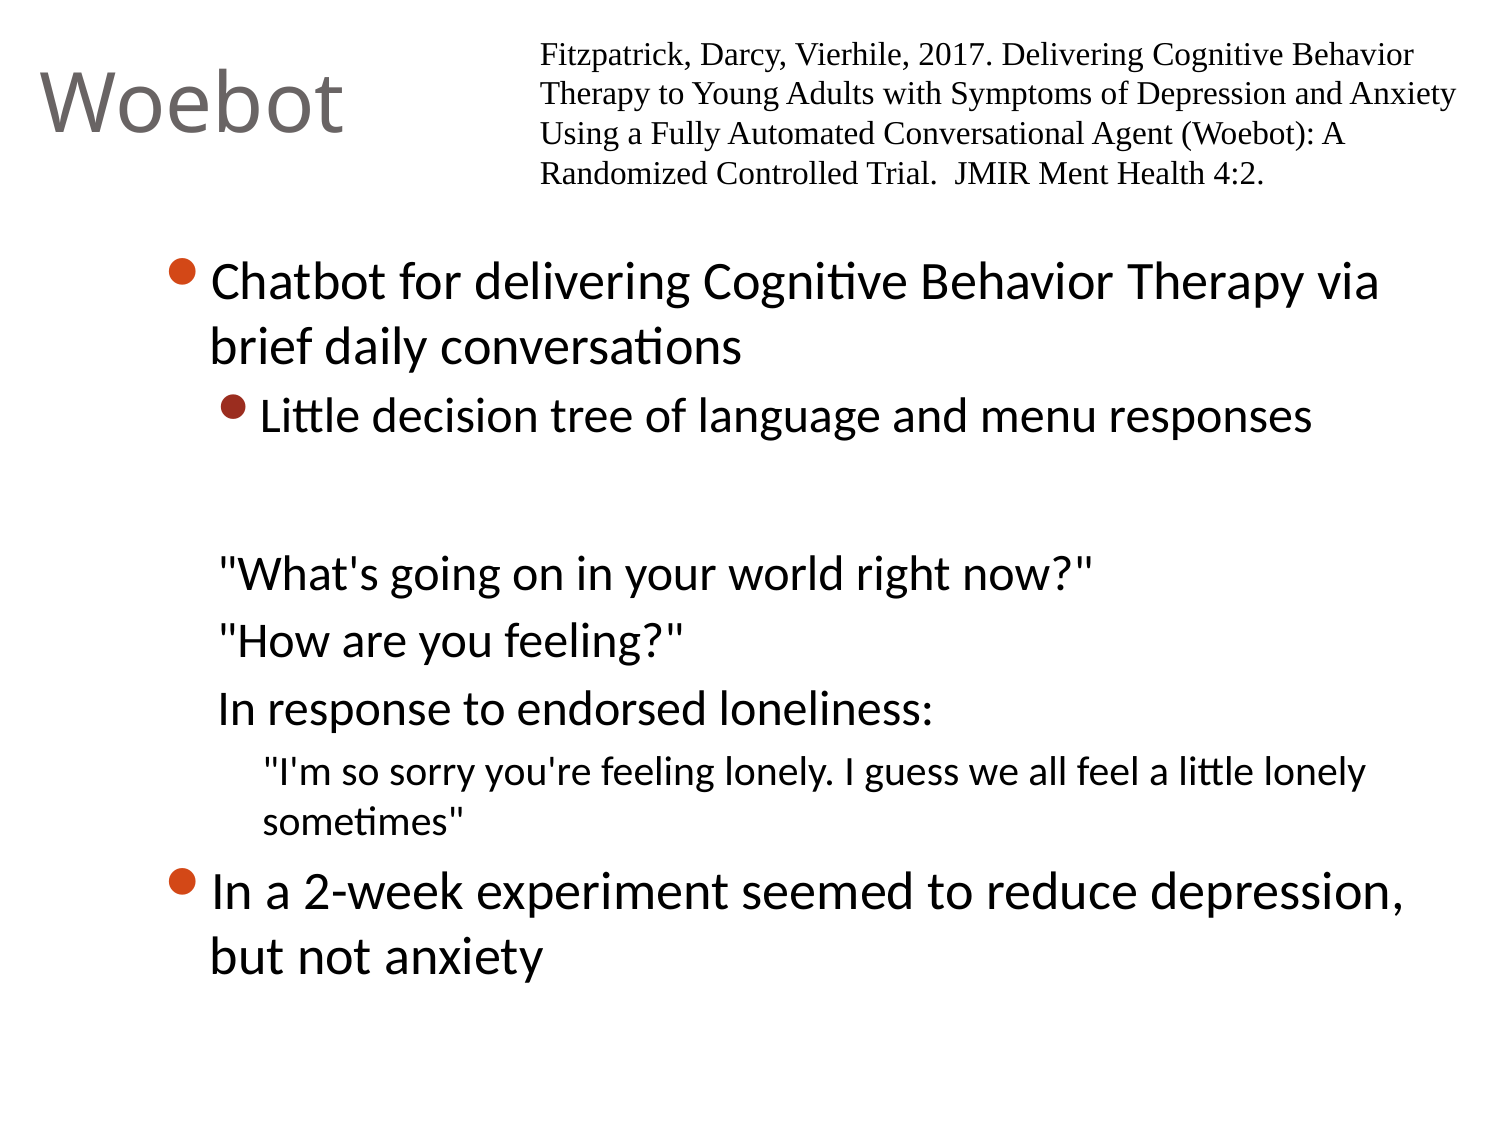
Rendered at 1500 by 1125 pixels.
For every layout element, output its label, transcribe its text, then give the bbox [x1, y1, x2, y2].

list Chatbot for delivering Cognitive Behavior Therapy via brief daily conversations Little decision tree of language and menu responses "What's going on in your world right now?" "How are you feeling?" In response to endorsed loneliness: "I'm so sorry you're feeling lonely. I guess we all feel a little lonely sometimes" In a 2-week experiment seemed to reduce depression, but not anxiety [149, 237, 1426, 988]
title Woebot [24, 46, 1301, 165]
text_box Fitzpatrick, Darcy, Vierhile, 2017. Delivering Cognitive Behavior Therapy to Young Adults with Symptoms of Depression and Anxiety Using a Fully Automated Conversational Agent (Woebot): A Randomized Controlled Trial. JMIR Ment Health 4:2. [525, 24, 1500, 199]
